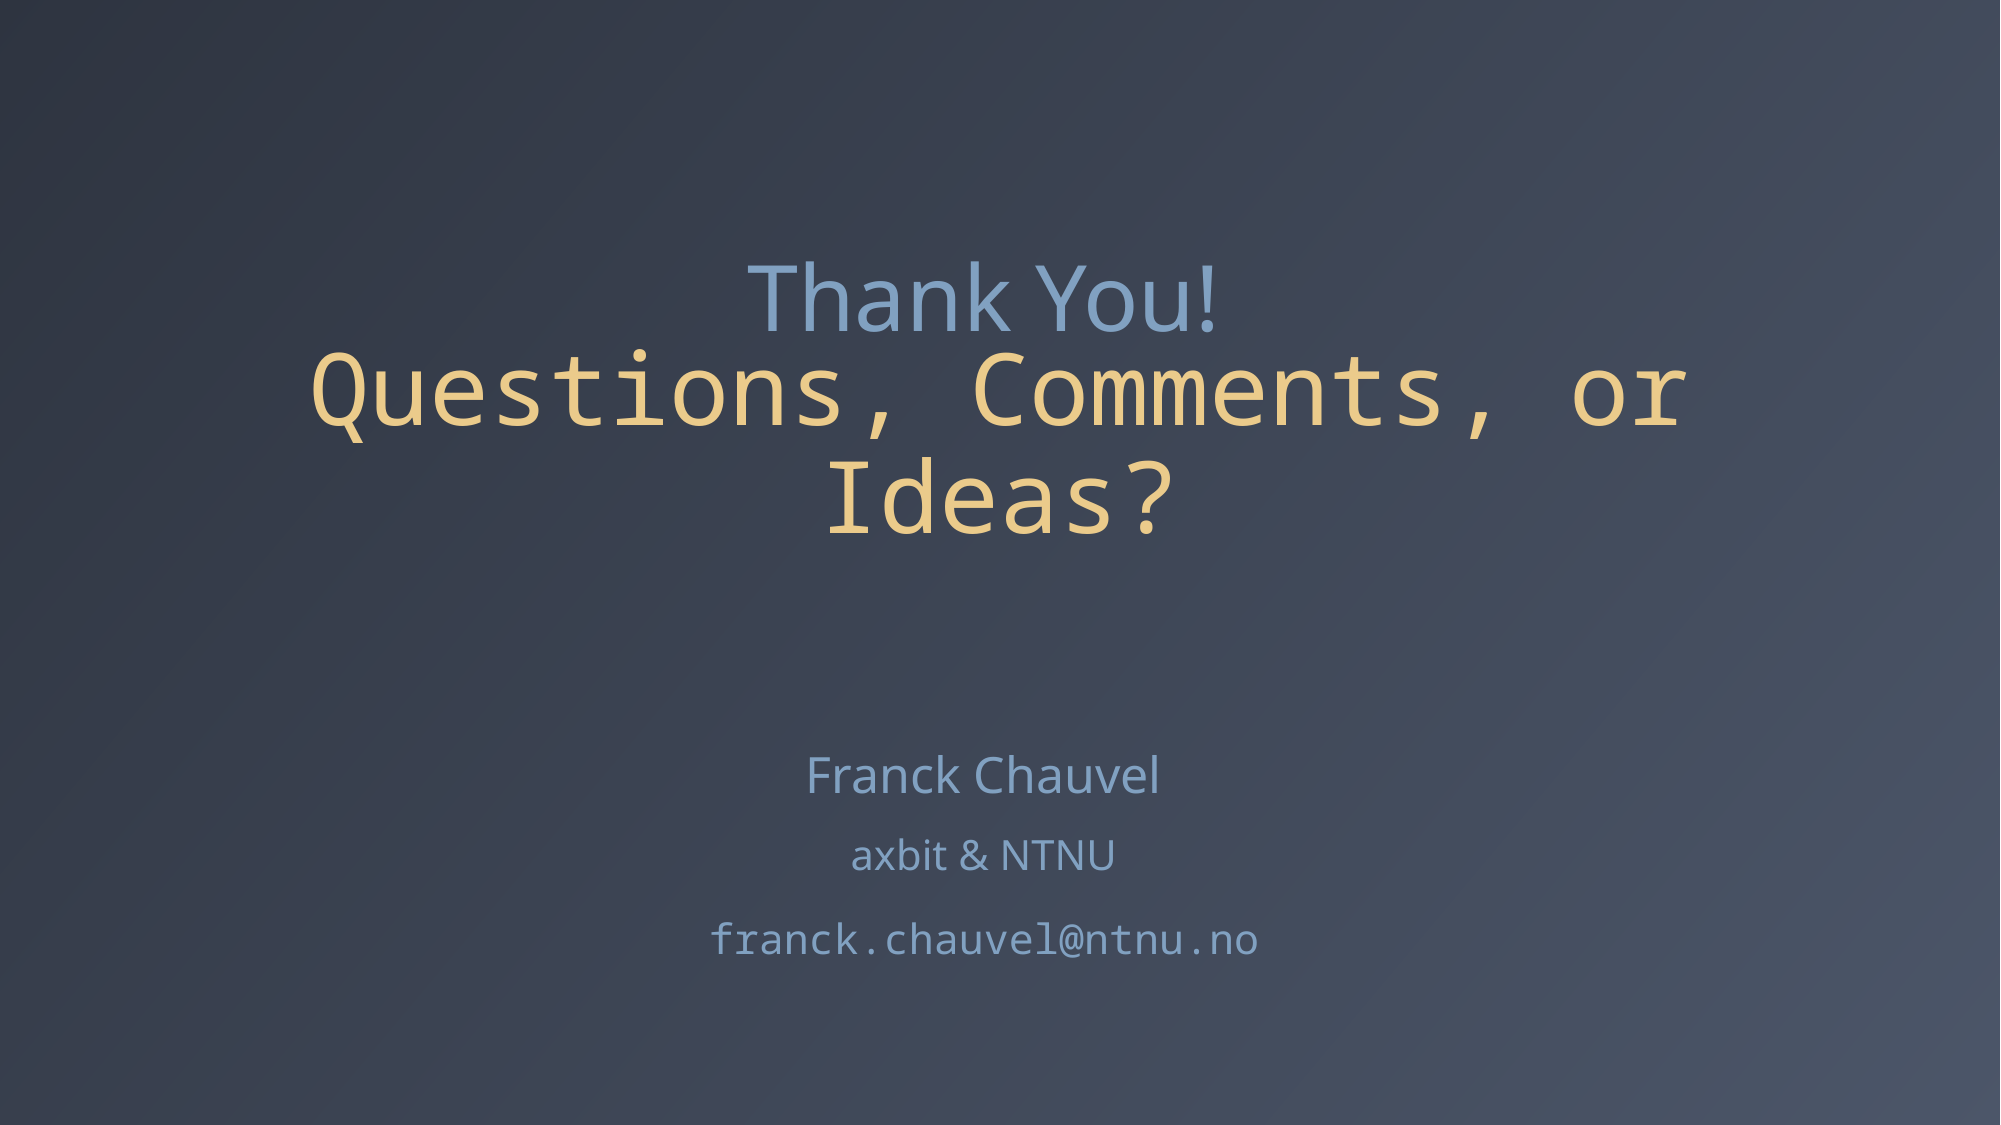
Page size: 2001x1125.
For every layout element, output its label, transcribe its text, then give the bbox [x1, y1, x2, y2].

list Franck Chauvel [595, 743, 1373, 827]
list axbit & NTNU [595, 827, 1373, 911]
title Questions, Comments, or Ideas? [137, 359, 1863, 563]
list franck.chauvel@ntnu.no [595, 911, 1373, 995]
